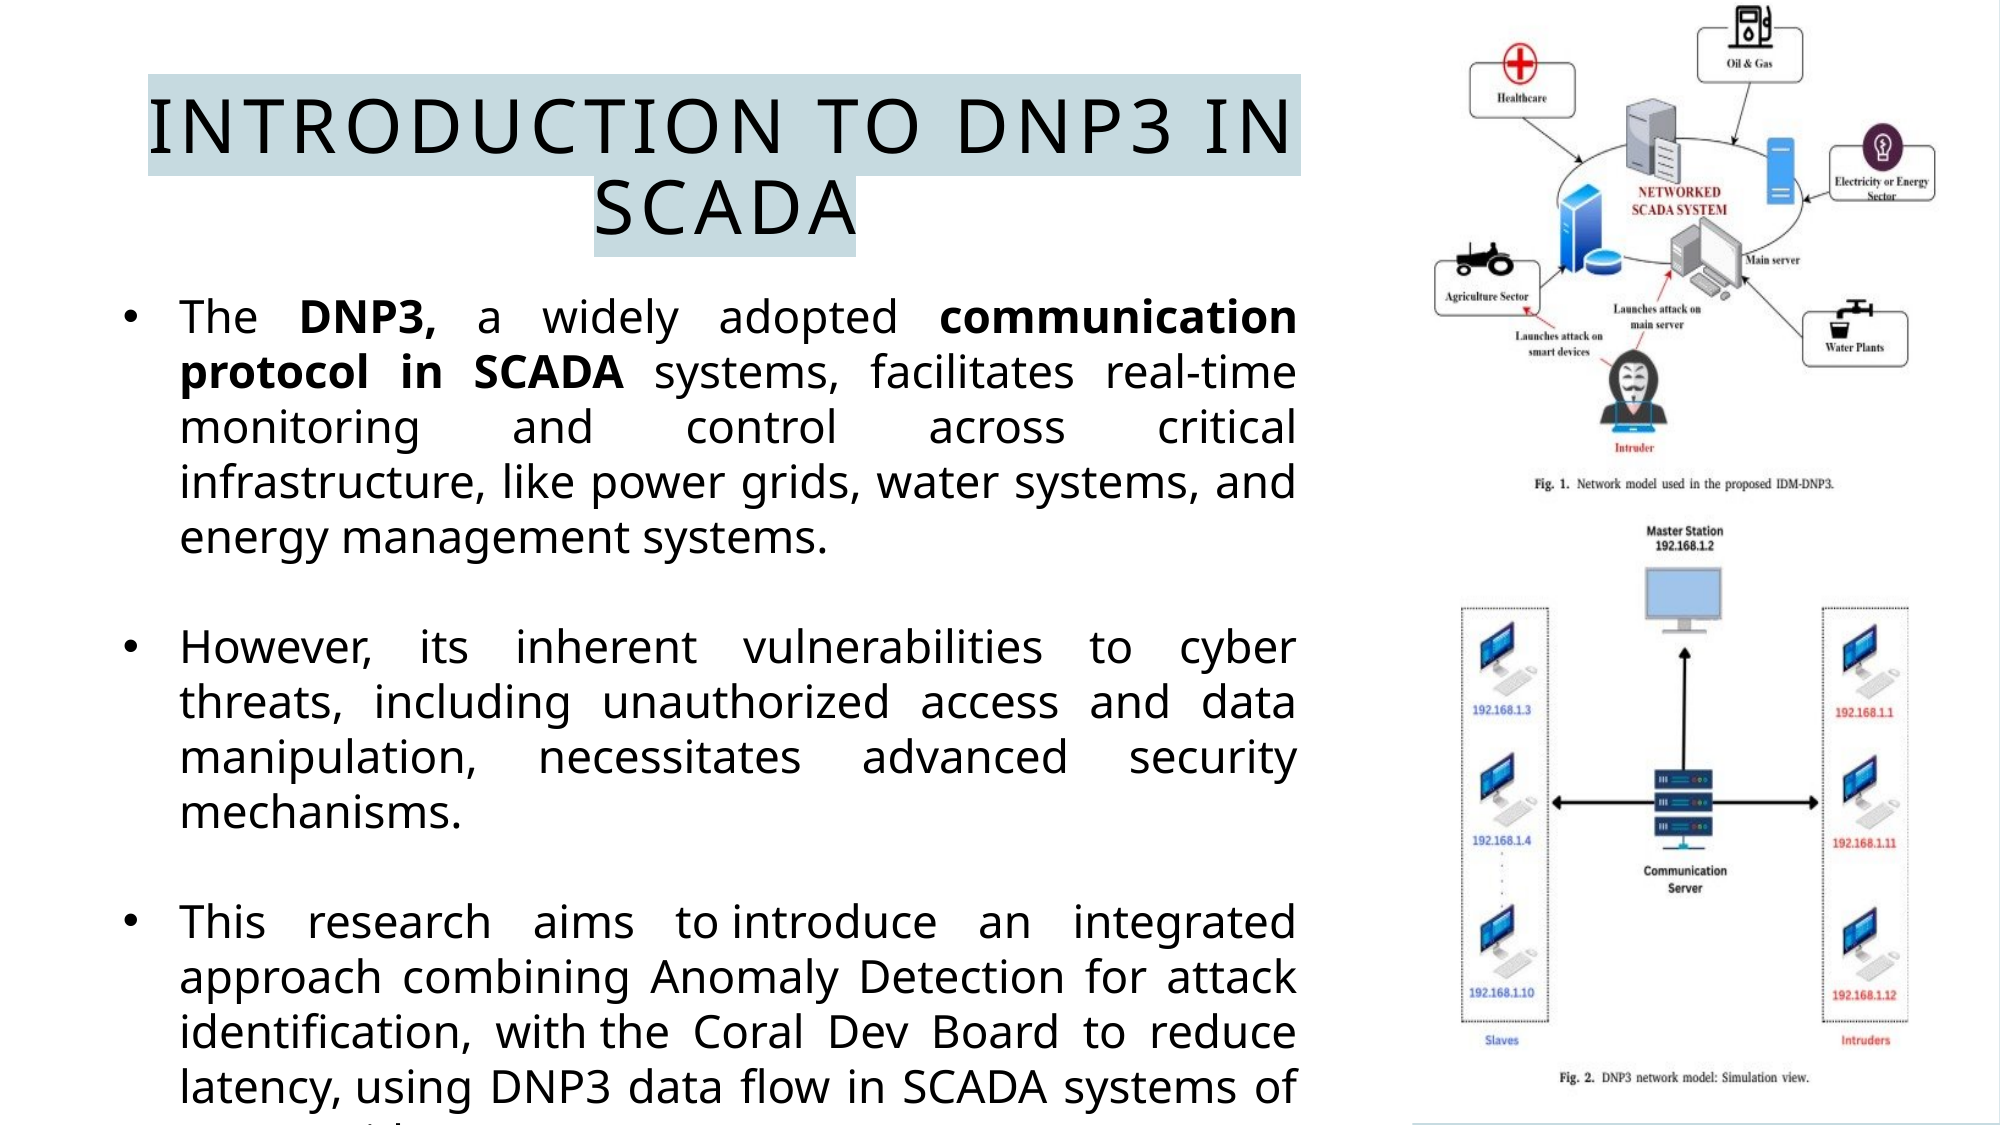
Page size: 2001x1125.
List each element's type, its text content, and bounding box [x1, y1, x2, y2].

text_box The DNP3, a widely adopted communication protocol in SCADA systems, facilitates real-time monitoring and control across critical infrastructure, like power grids, water systems, and energy management systems. However, its inherent vulnerabilities to cyber threats, including unauthorized access and data manipulation, necessitates advanced security mechanisms. This research aims to introduce an integrated approach combining Anomaly Detection for attack identification, with the Coral Dev Board to reduce latency, using DNP3 data flow in SCADA systems of smart grids. [107, 280, 1313, 1125]
title INTRODUCTION TO DNP3 IN SCADA [121, 89, 1329, 281]
picture [1372, 0, 2000, 1125]
